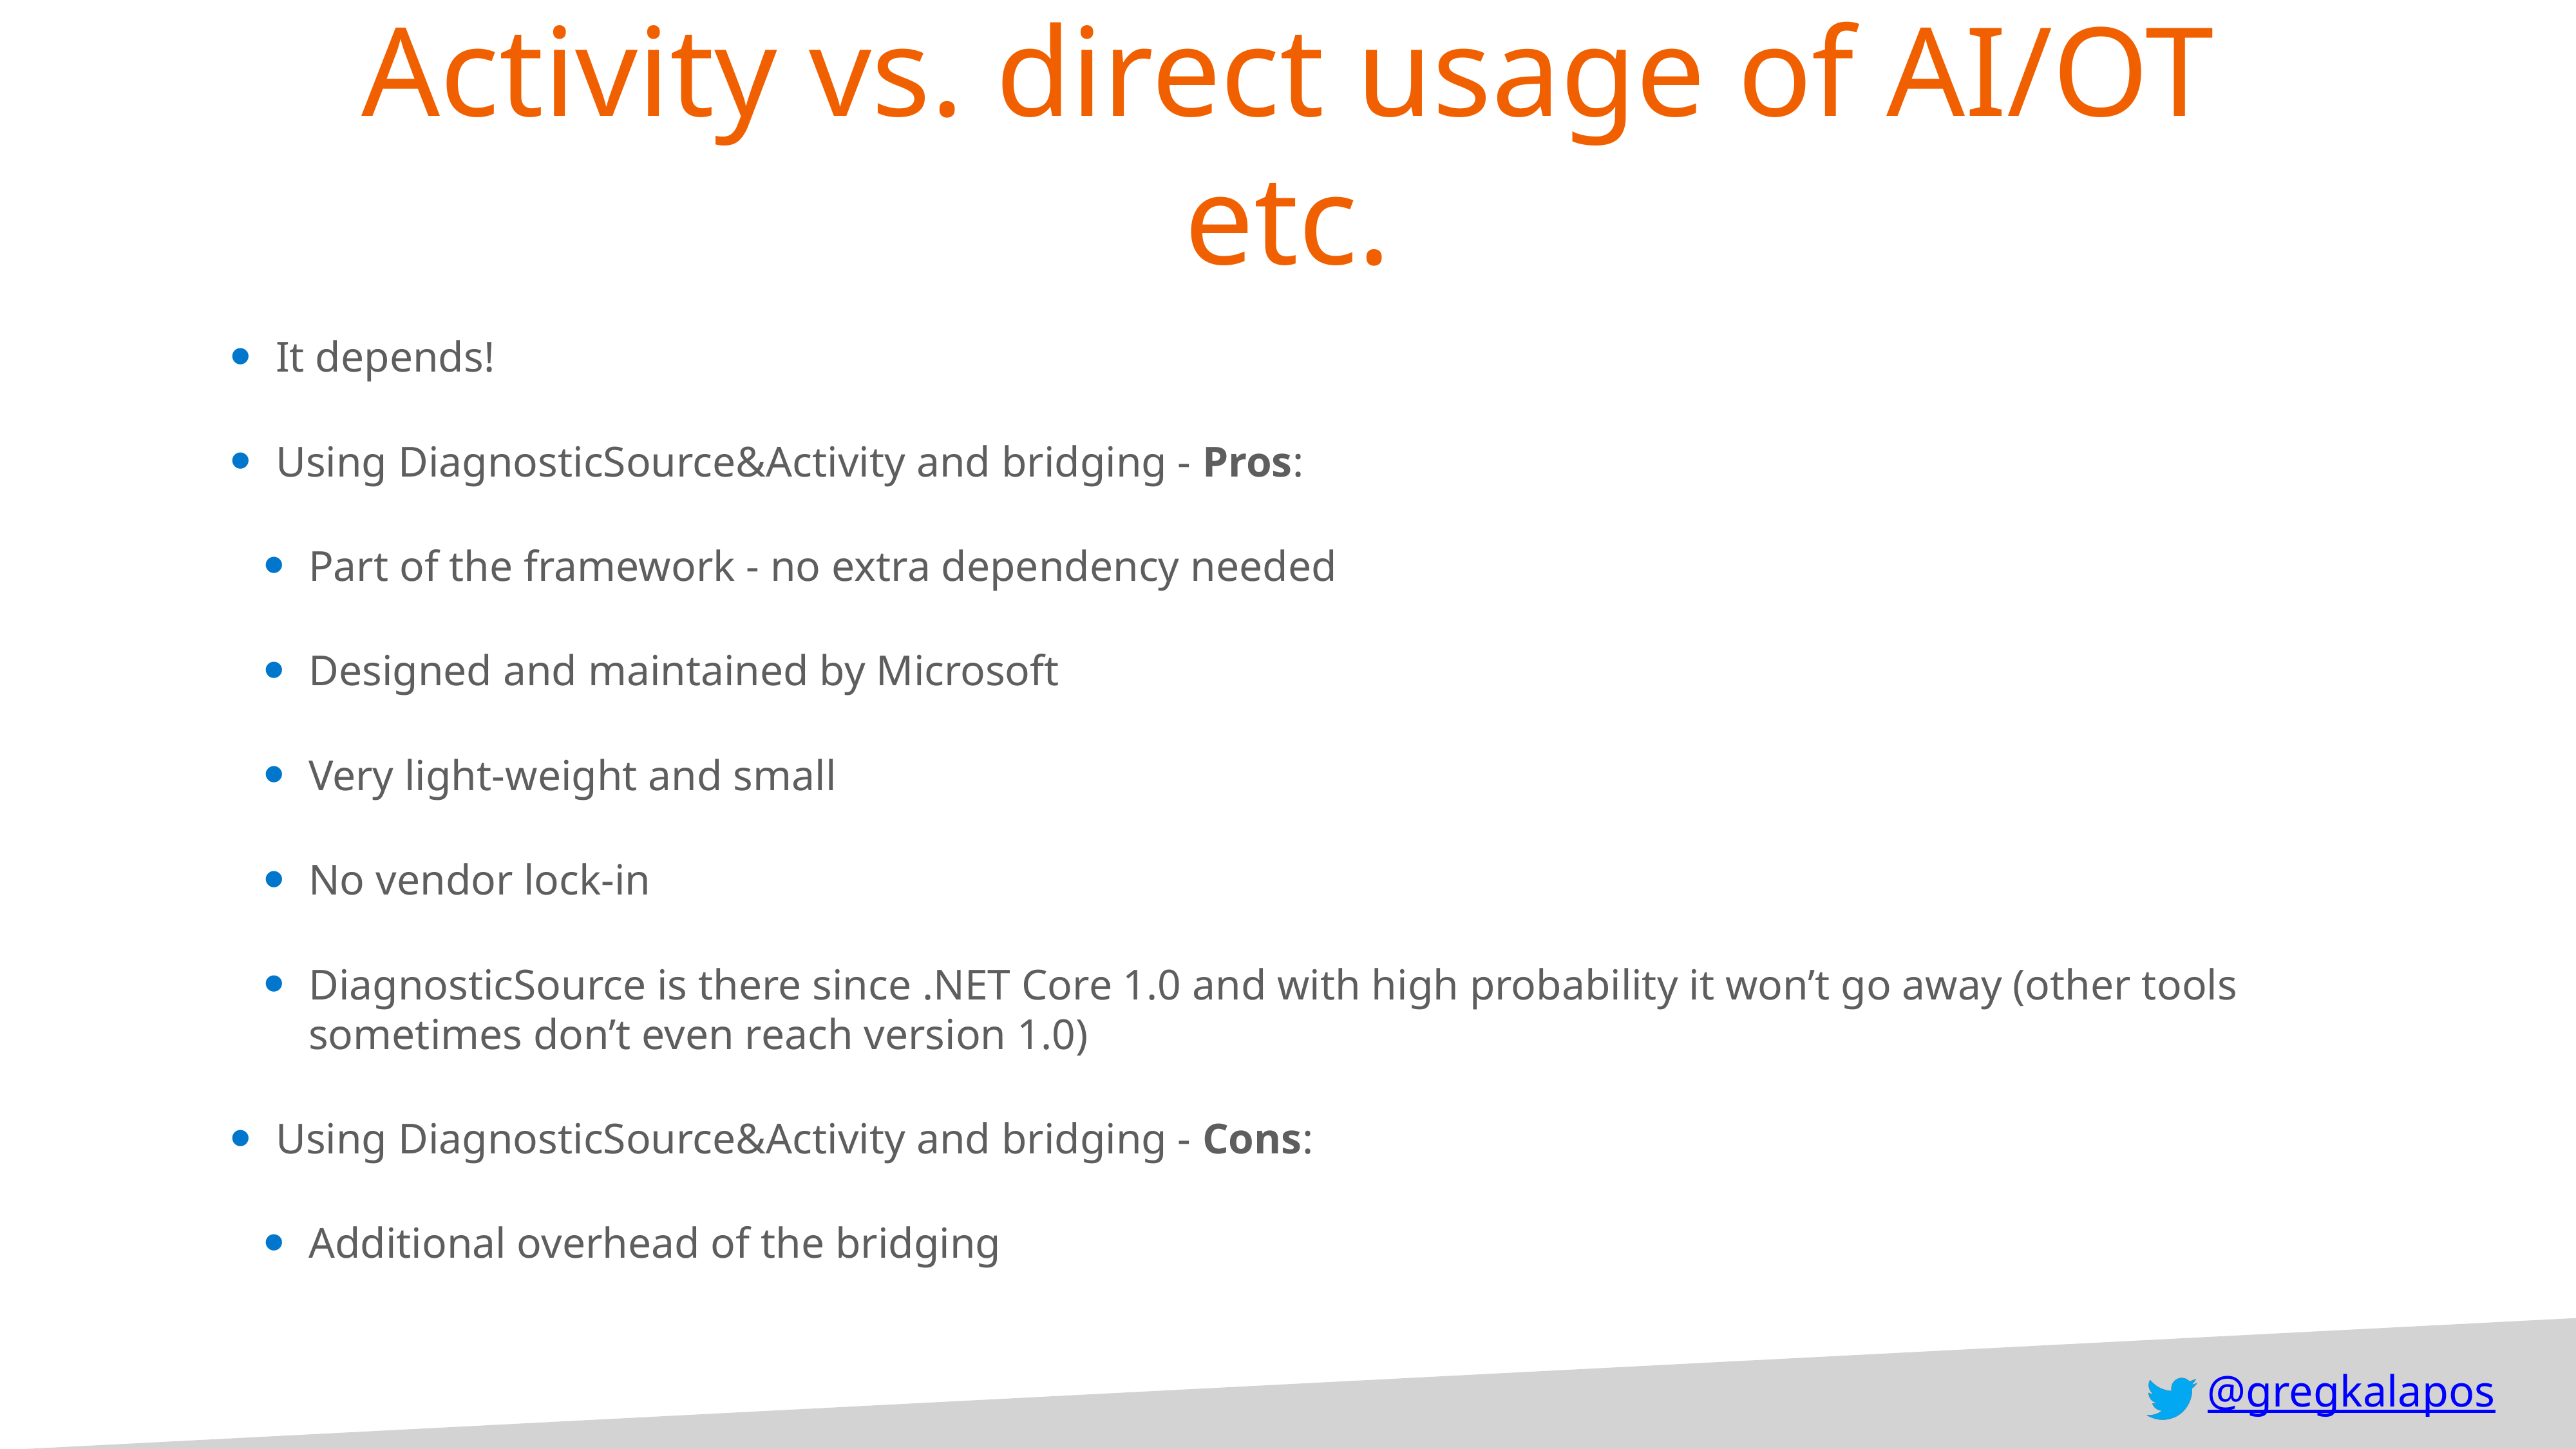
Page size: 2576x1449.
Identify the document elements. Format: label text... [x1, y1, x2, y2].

picture [2146, 1373, 2197, 1425]
title Activity vs. direct usage of AI/OT etc. [341, 0, 2235, 285]
list It depends! Using DiagnosticSource&Activity and bridging - Pros: Part of the framework - no extra dependency needed Designed and maintained by Microsoft Very light-weight and small No vendor lock-in DiagnosticSource is there since .NET Core 1.0 and with high probability it won’t go away (other tools sometimes don’t even reach version 1.0) Using DiagnosticSource&Activity and bridging - Cons: Additional overhead of the bridging [222, 285, 2407, 1312]
